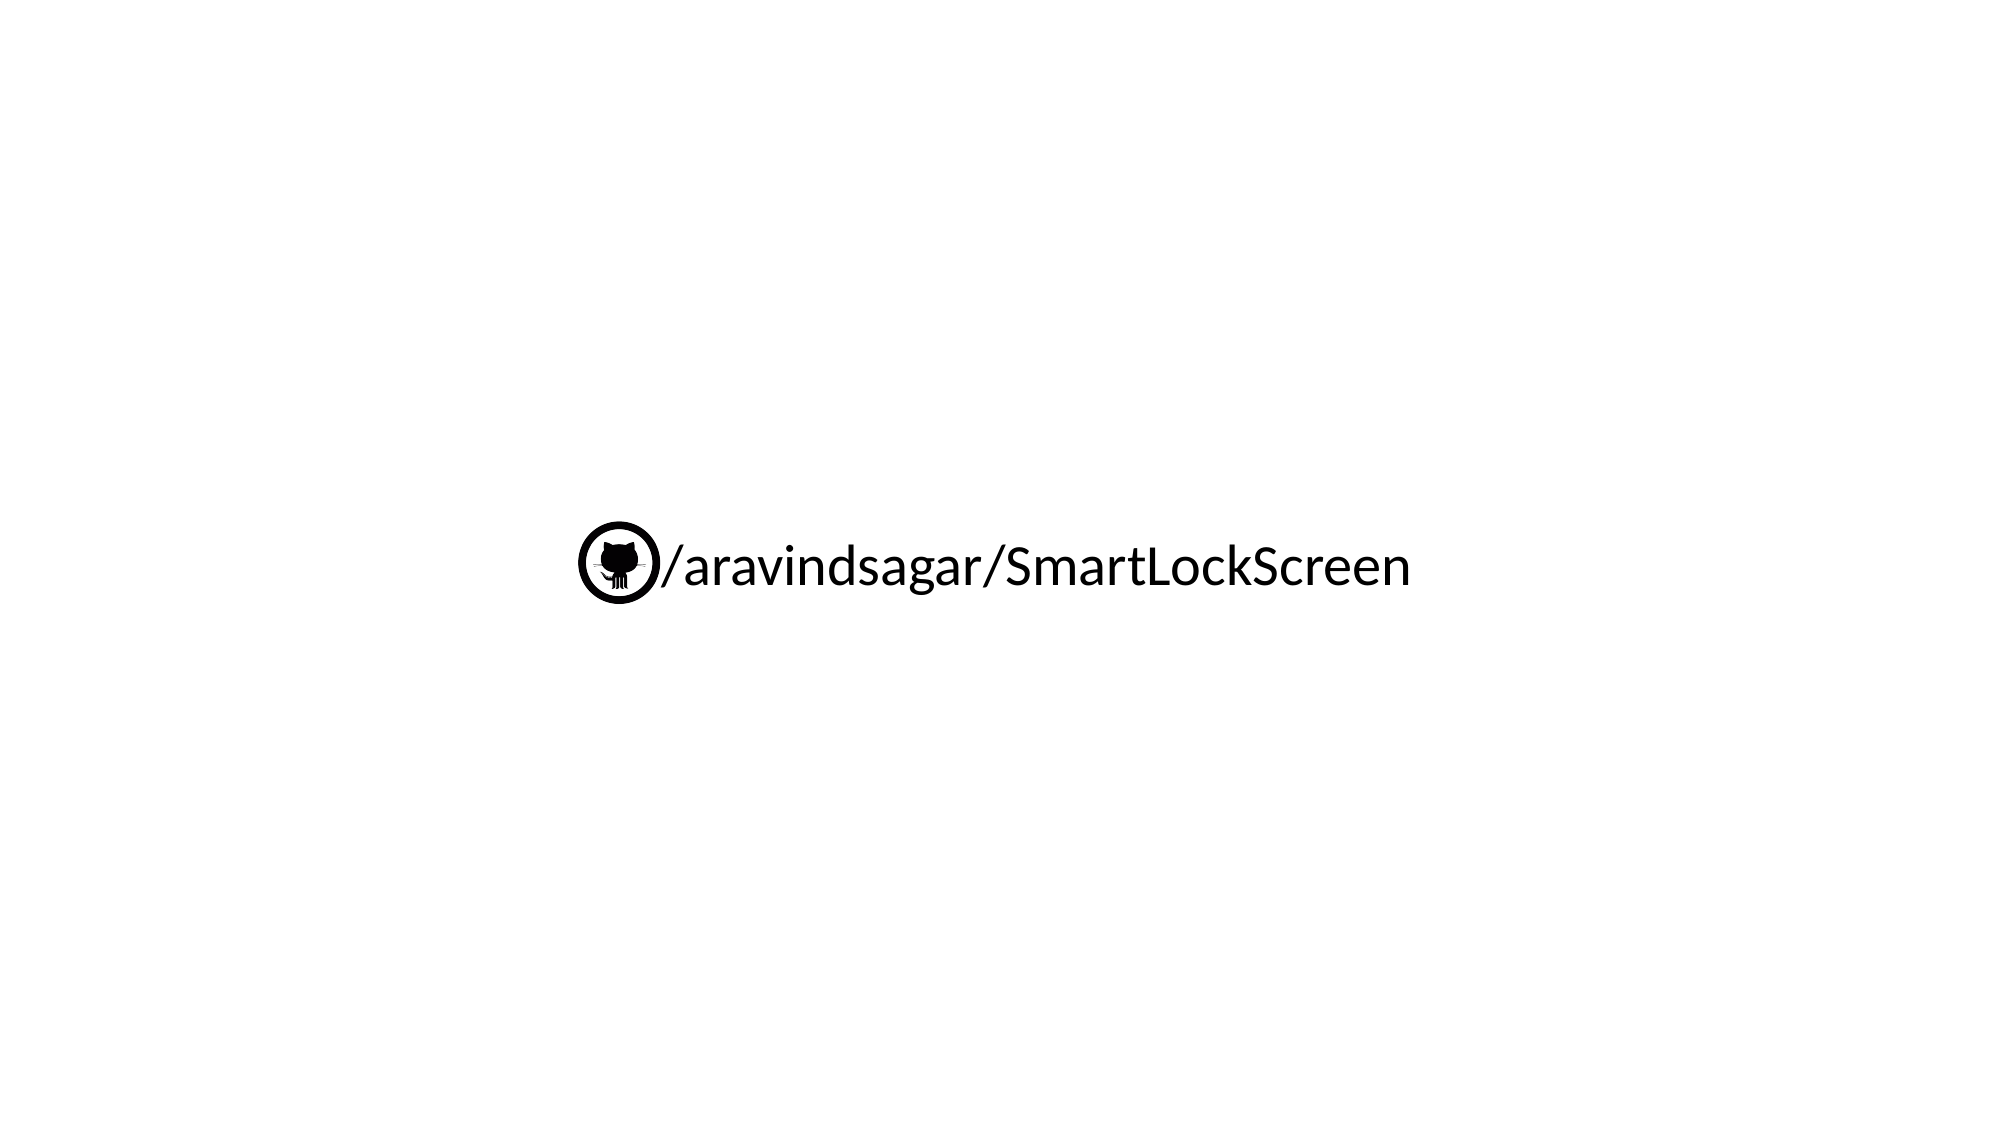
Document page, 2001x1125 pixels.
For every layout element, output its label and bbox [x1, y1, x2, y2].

text_box [568, 511, 1432, 614]
